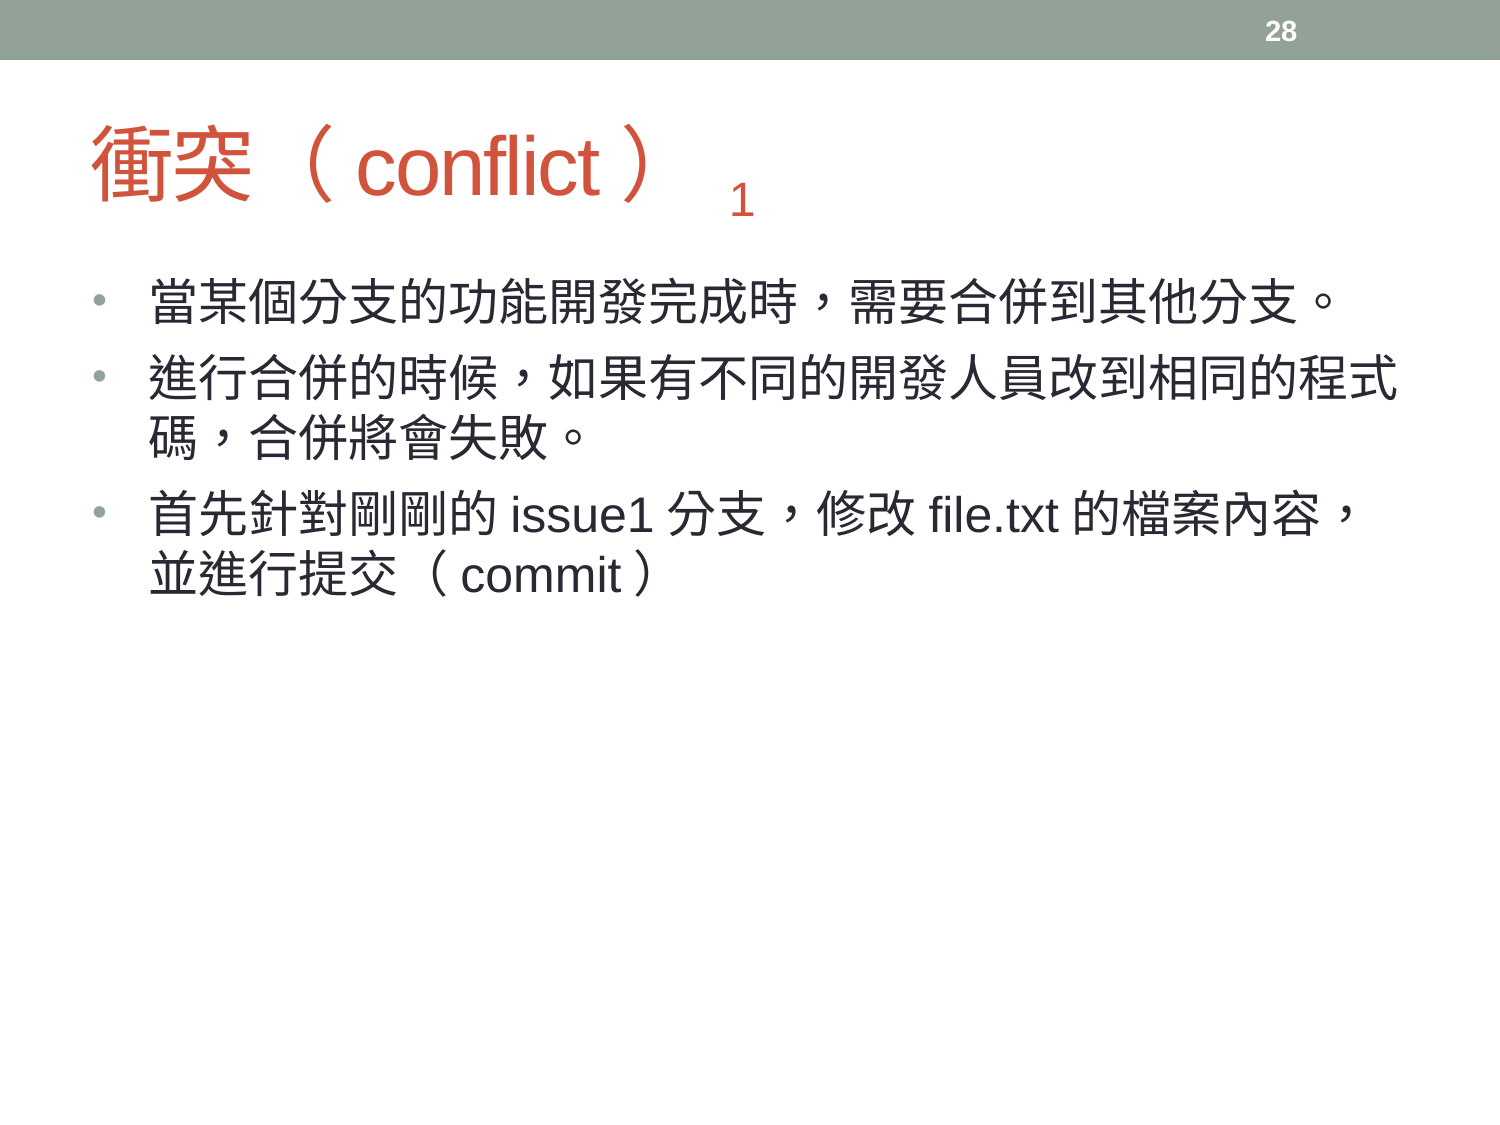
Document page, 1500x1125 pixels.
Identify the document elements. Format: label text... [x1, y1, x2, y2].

title 衝突（conflict） 1 [75, 87, 1425, 250]
list 當某個分支的功能開發完成時，需要合併到其他分支。 進行合併的時候，如果有不同的開發人員改到相同的程式碼，合併將會失敗。 首先針對剛剛的issue1分支，修改file.txt的檔案內容，並進行提交（commit） [75, 262, 1425, 1063]
slide_number 28 [1250, 3, 1425, 57]
